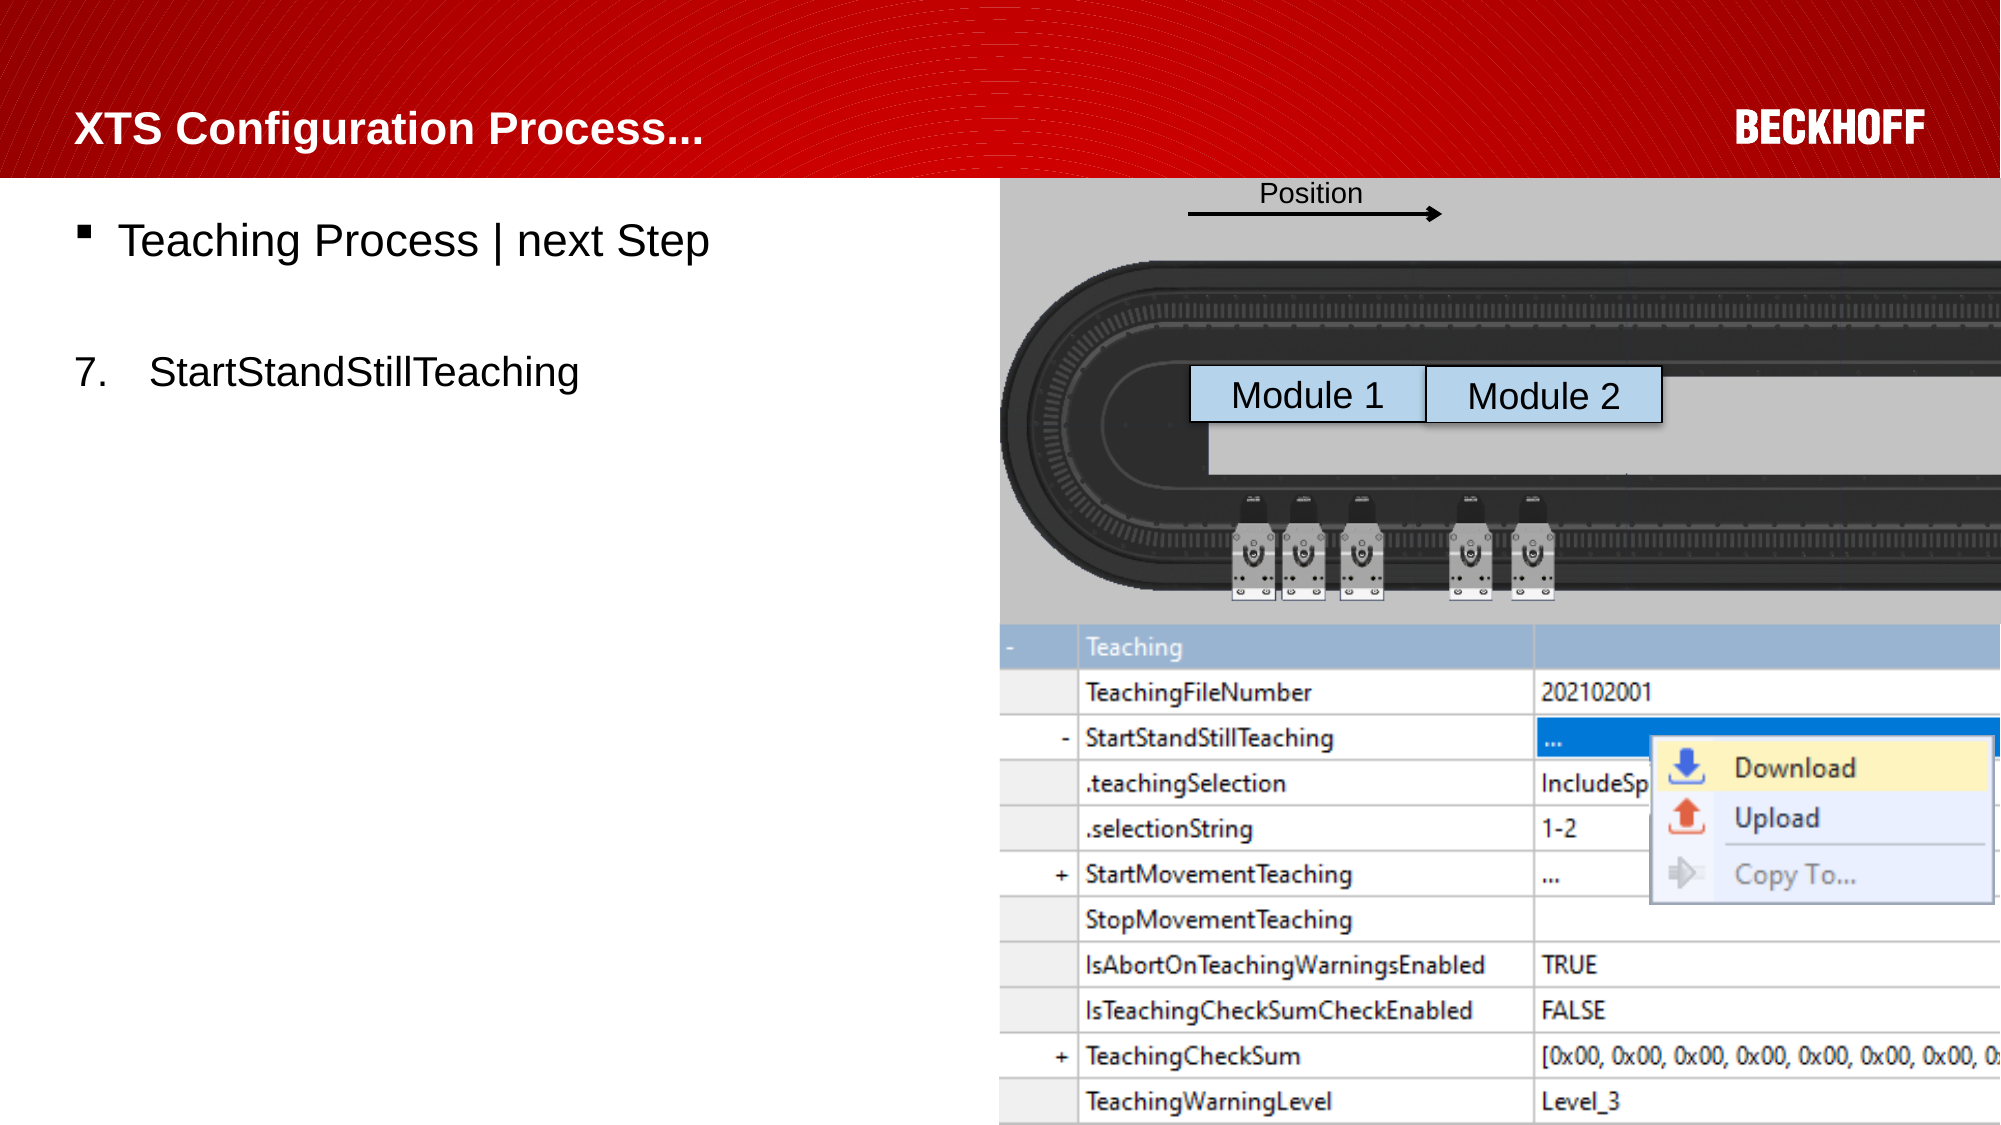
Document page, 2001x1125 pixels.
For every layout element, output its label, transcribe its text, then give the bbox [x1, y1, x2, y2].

picture [1727, 98, 1934, 155]
title XTS Configuration Process... [0, 73, 1663, 178]
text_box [1155, 166, 1468, 228]
list Teaching Process | next Step StartStandStillTeaching [0, 178, 998, 1054]
picture [999, 178, 2001, 1125]
